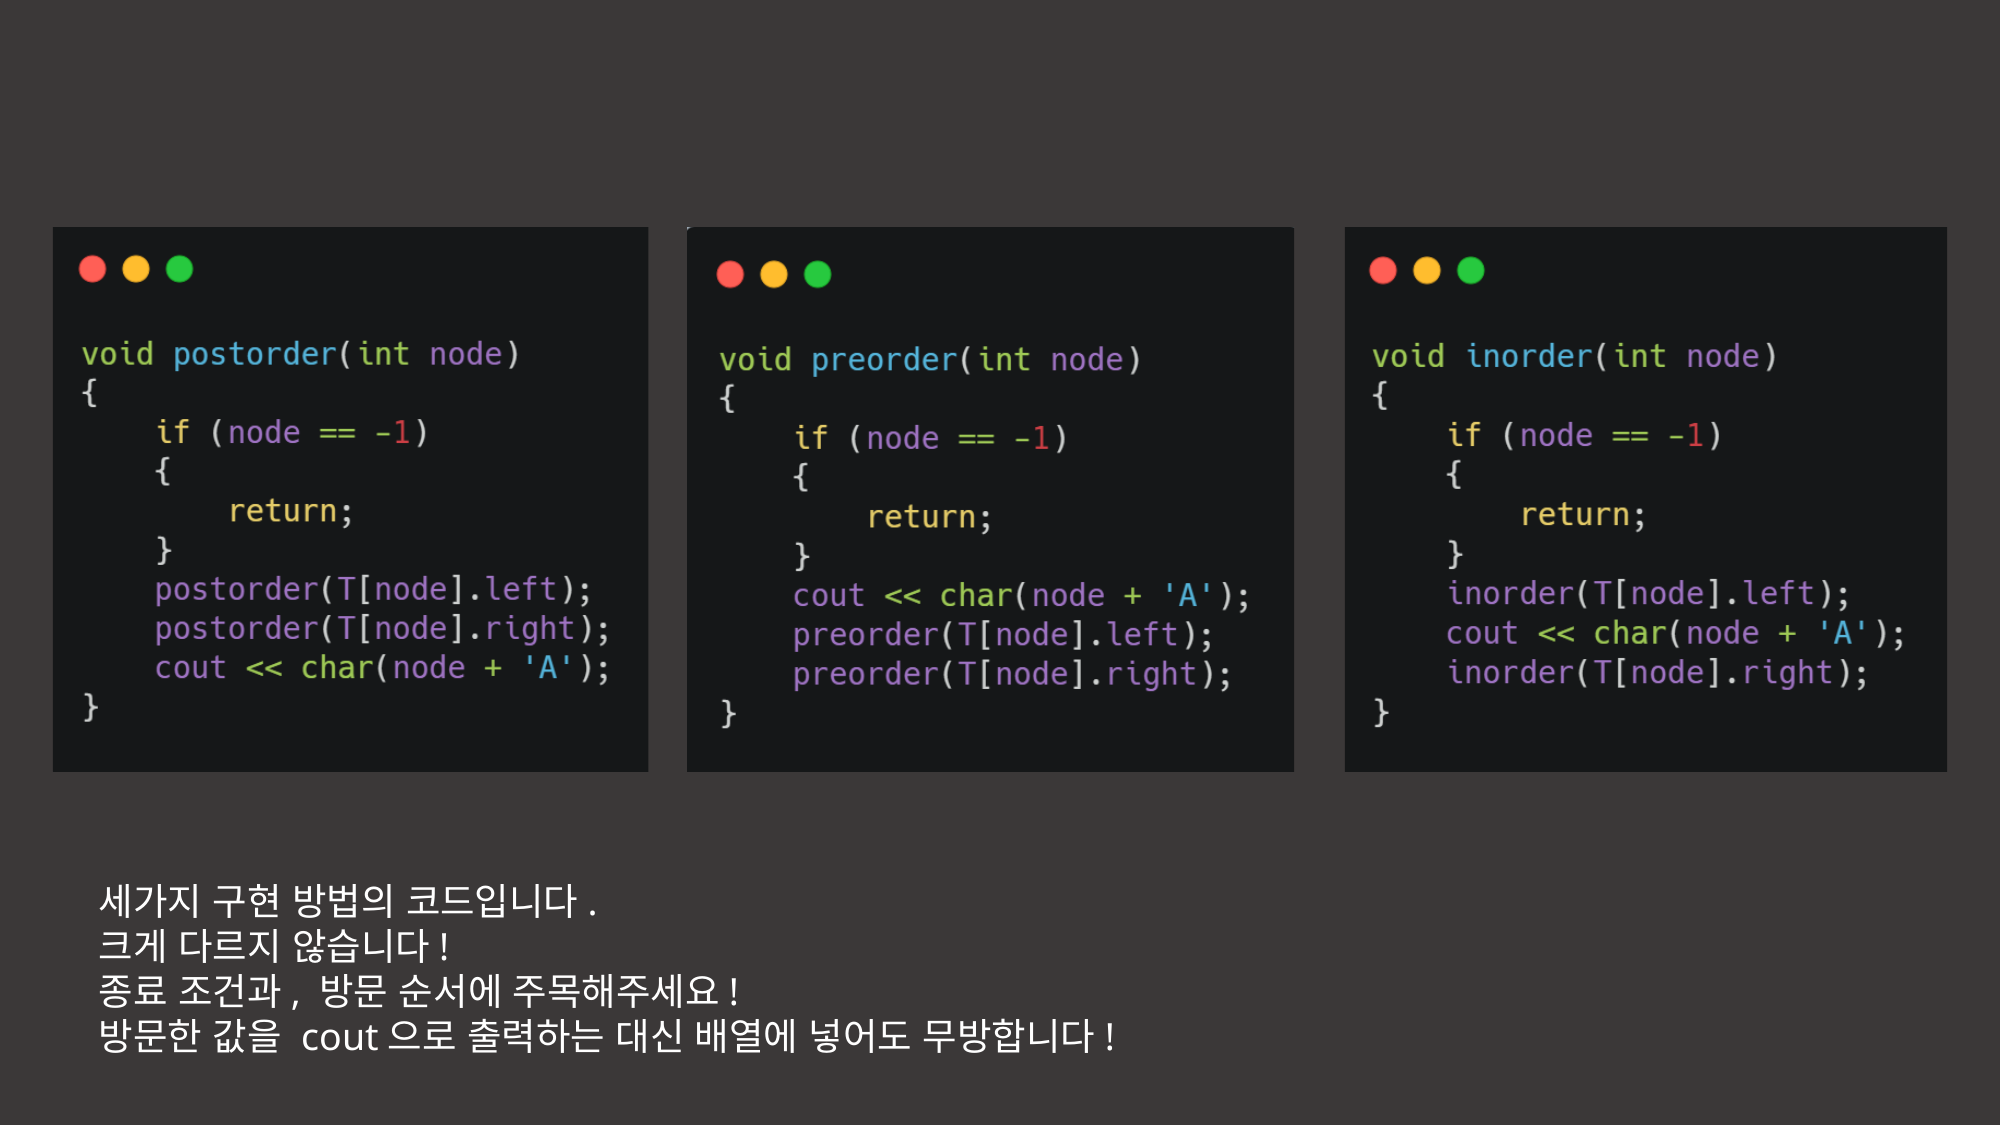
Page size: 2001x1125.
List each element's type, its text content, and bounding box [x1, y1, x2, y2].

picture [687, 227, 1295, 772]
text_box 세가지 구현 방법의 코드입니다. 크게 다르지 않습니다! 종료 조건과, 방문 순서에 주목해주세요! 방문한 값을 cout으로 출력하는 대신 배열에 넣어도 무방합니다! [84, 870, 1130, 1066]
picture [52, 227, 649, 772]
picture [1344, 227, 1948, 772]
